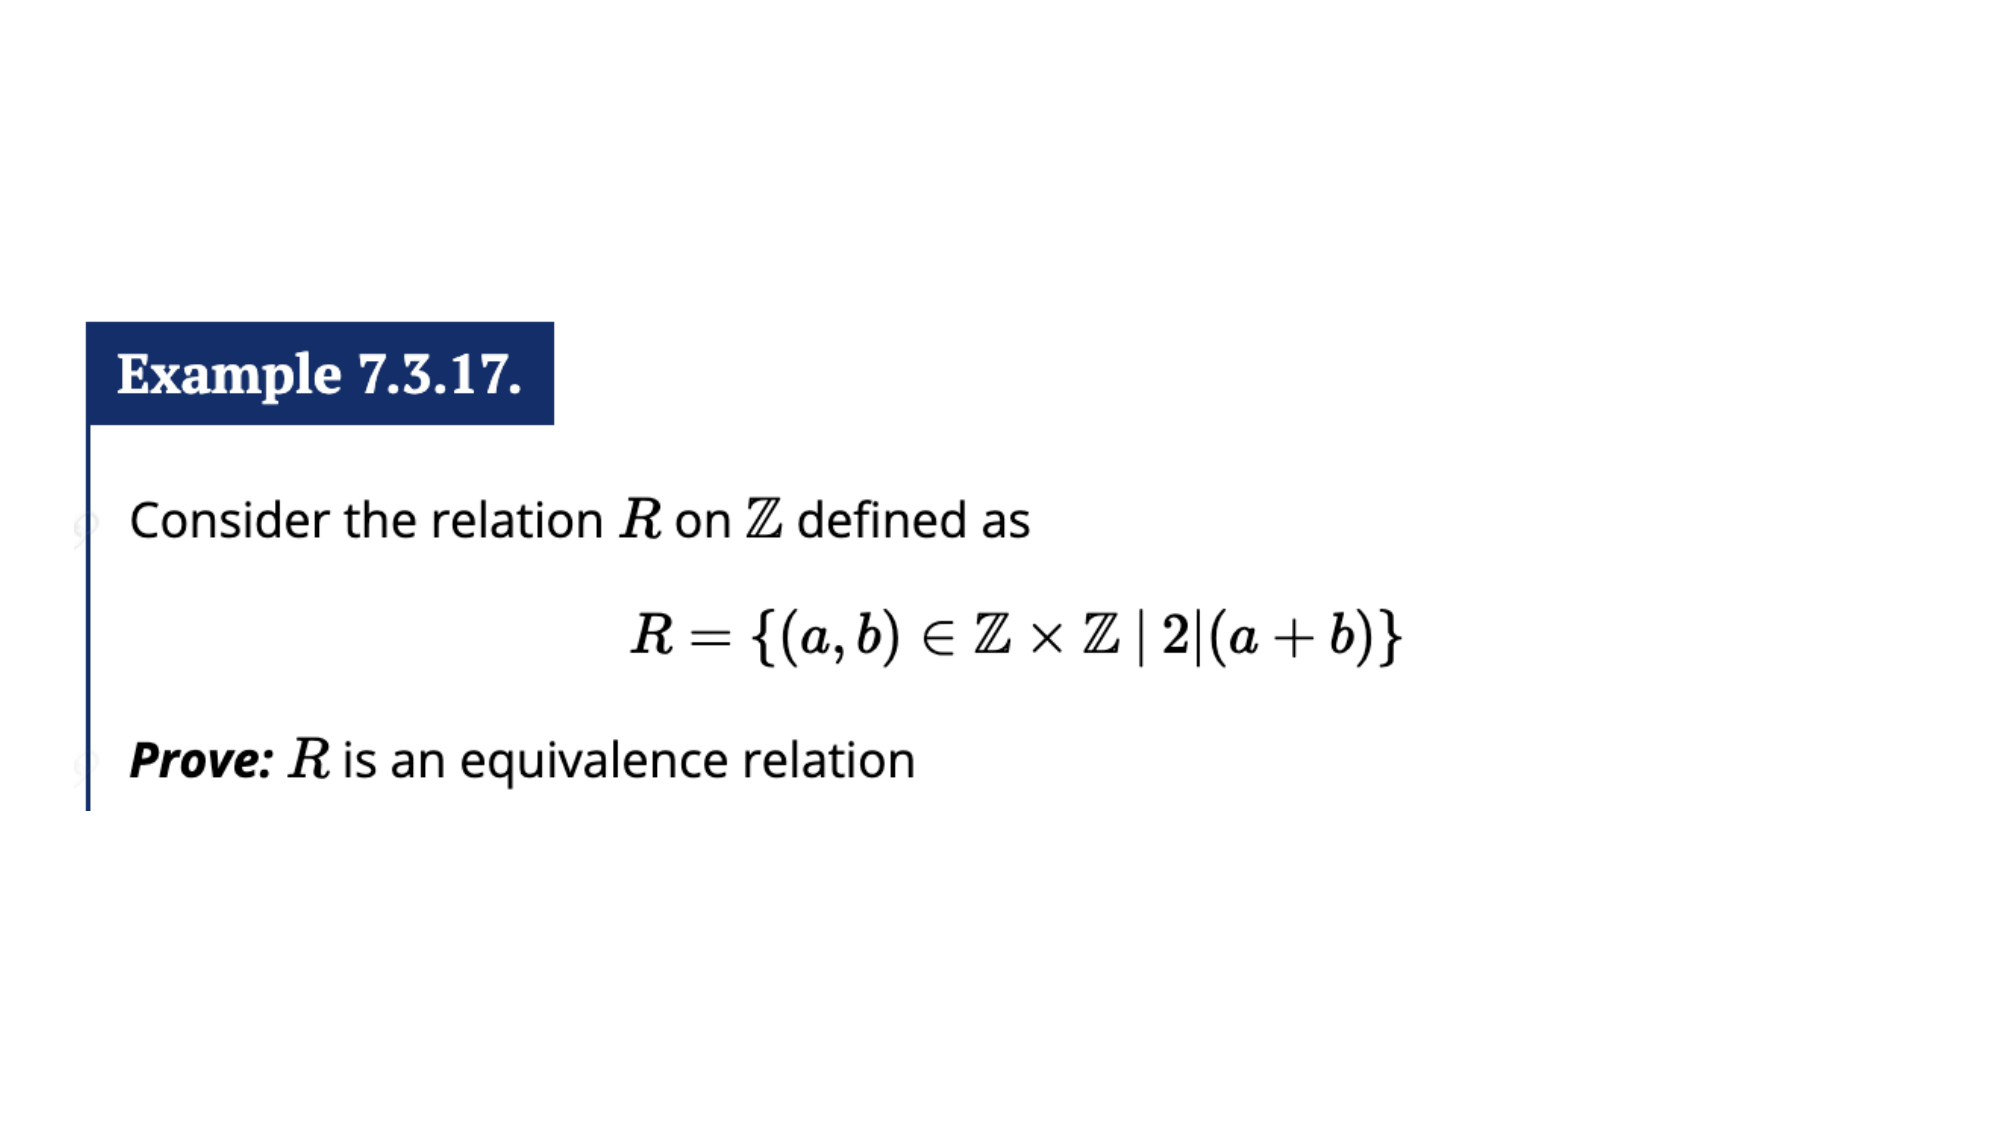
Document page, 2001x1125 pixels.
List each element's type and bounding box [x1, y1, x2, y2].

picture [73, 313, 1927, 812]
